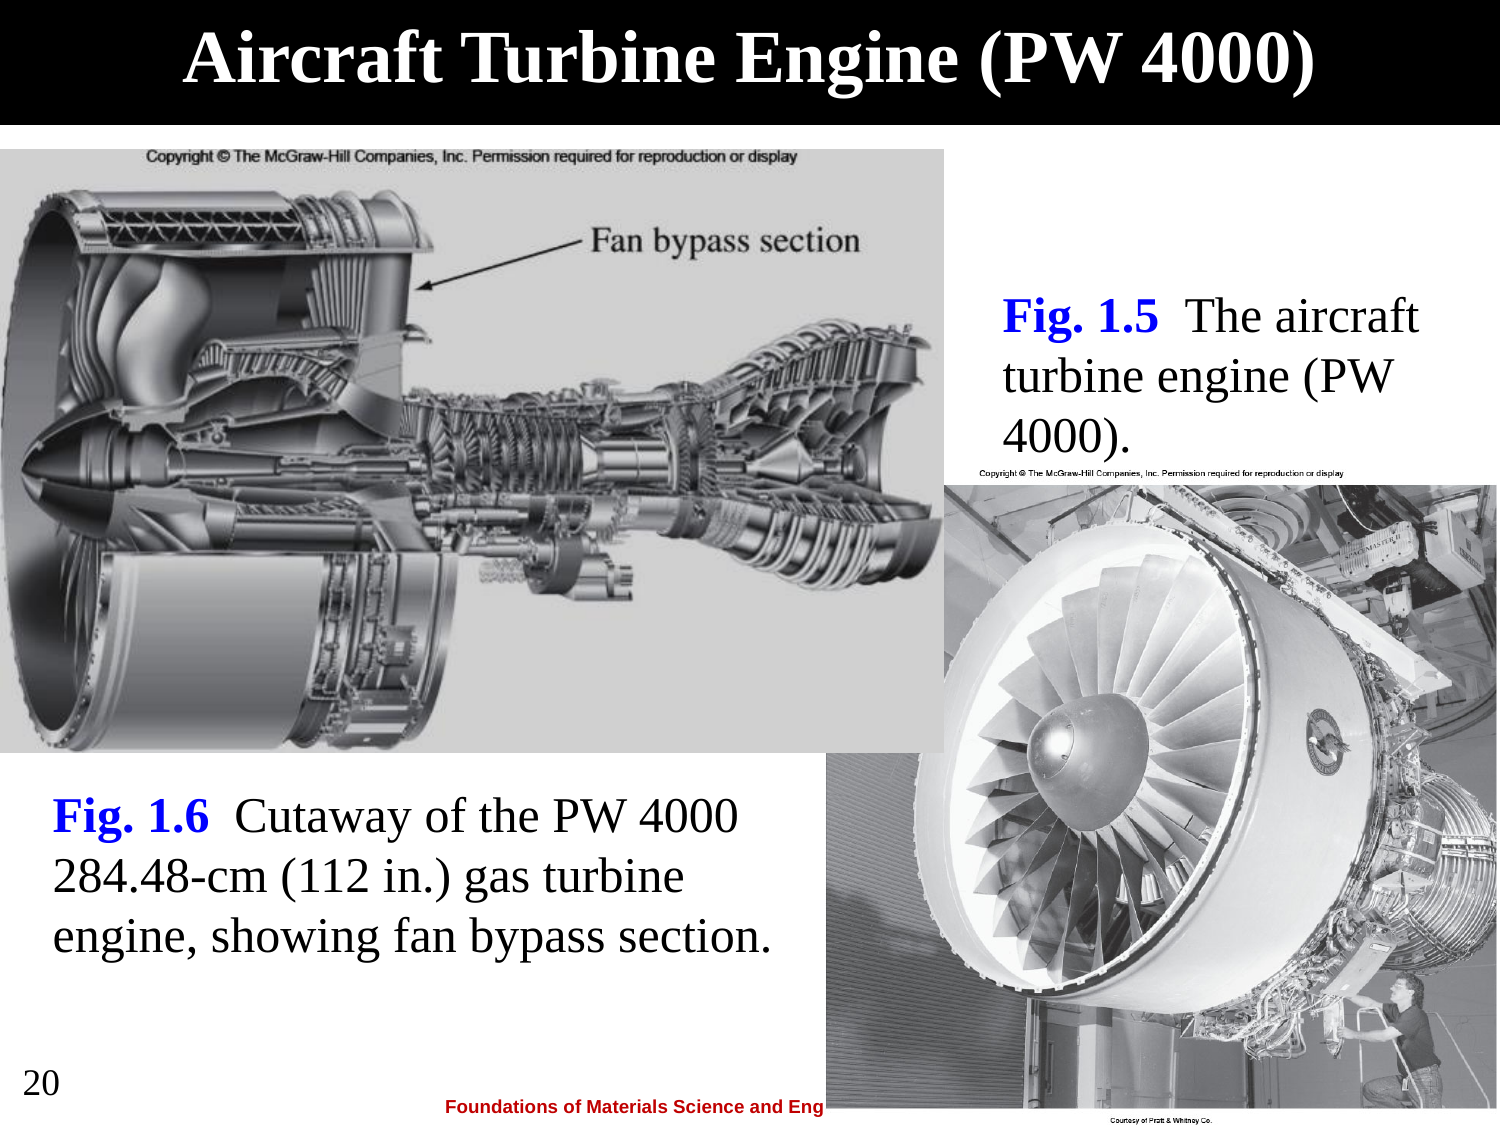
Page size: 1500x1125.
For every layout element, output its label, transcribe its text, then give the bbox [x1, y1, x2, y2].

text_box Fig. 1.5 The aircraft turbine engine (PW 4000). [987, 274, 1475, 468]
text_box Fig. 1.6 Cutaway of the PW 4000 284.48-cm (112 in.) gas turbine engine, showing fan bypass section. [37, 774, 800, 970]
slide_number ‹#› [0, 1050, 75, 1125]
text_box Aircraft Turbine Engine (PW 4000) [0, 0, 1500, 125]
picture [0, 149, 1498, 1125]
